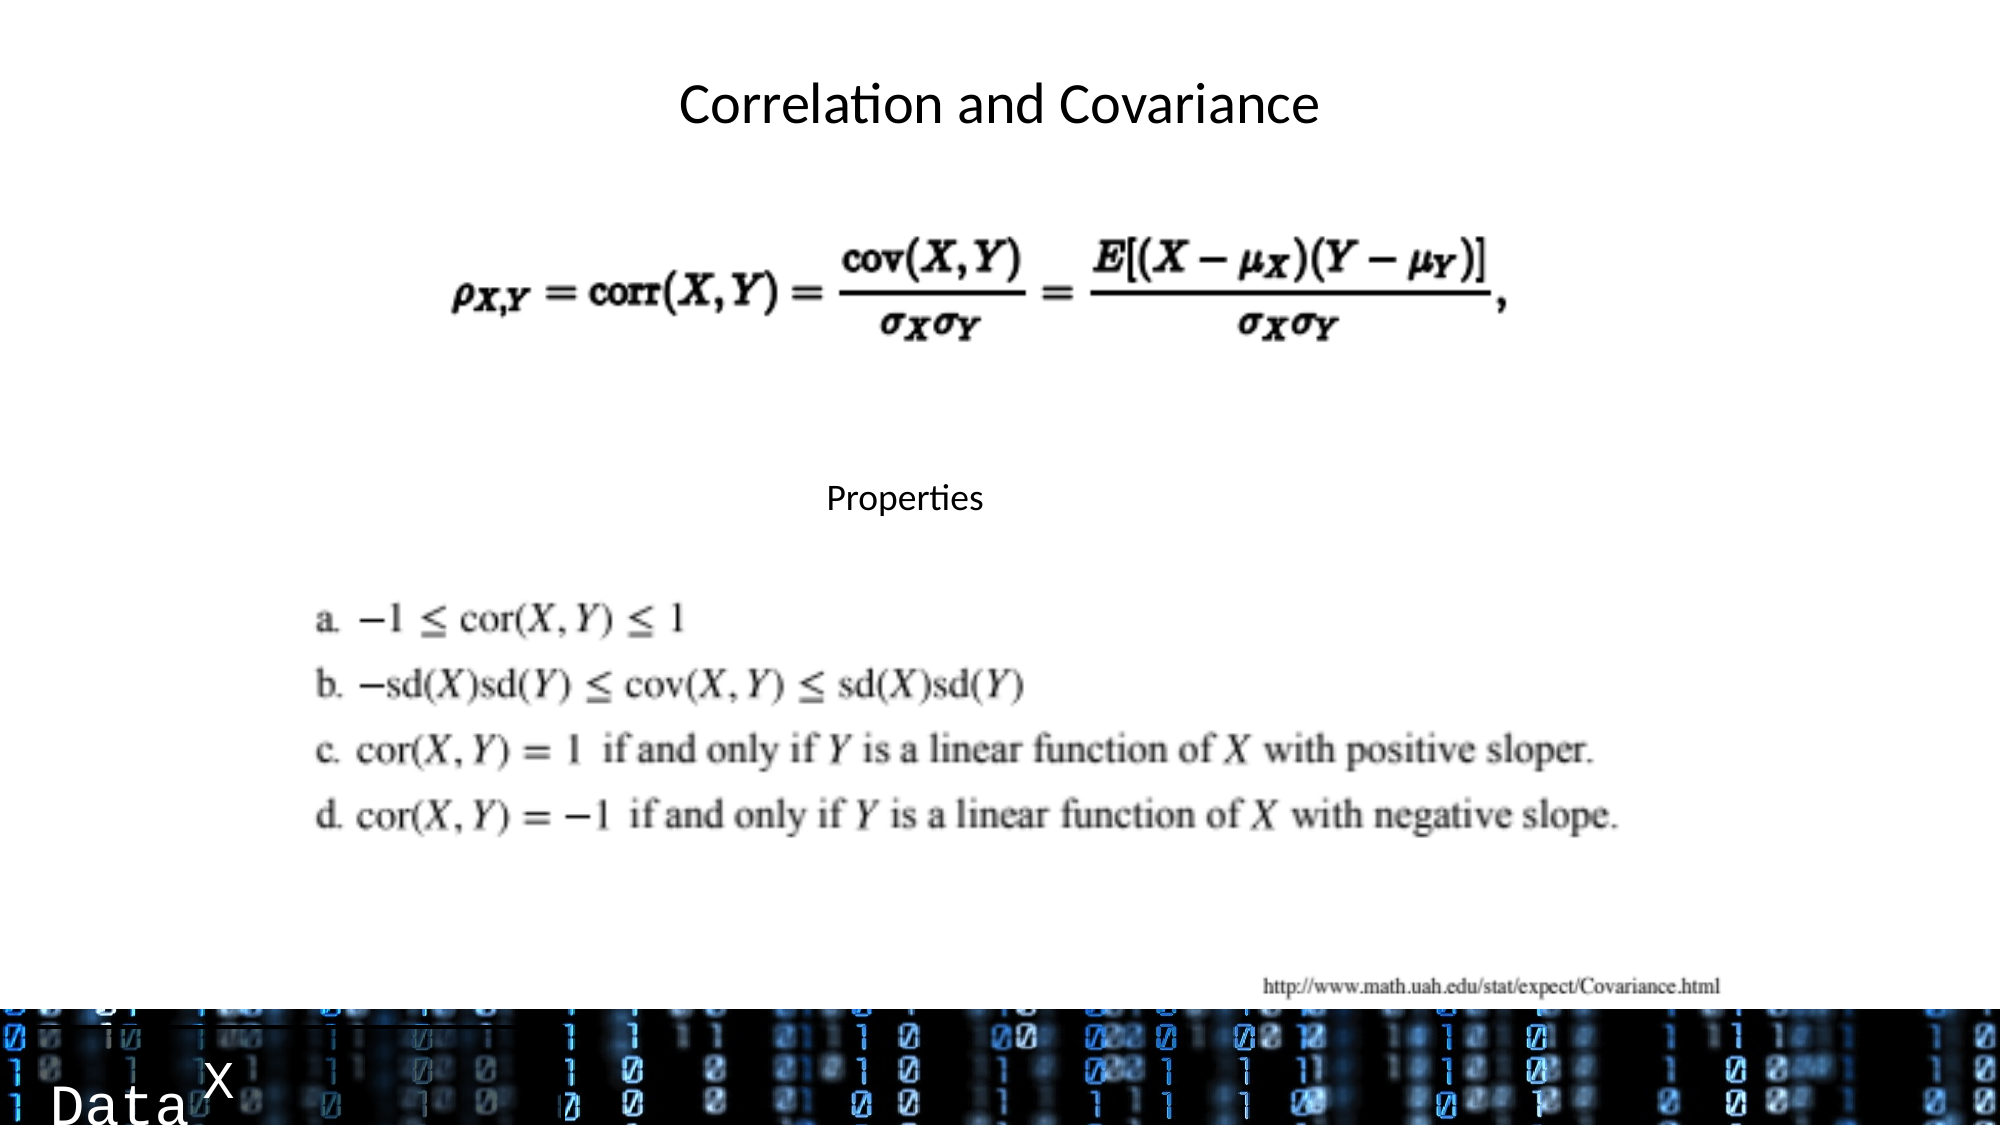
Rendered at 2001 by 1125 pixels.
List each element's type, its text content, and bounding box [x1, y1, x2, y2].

picture [1256, 970, 1726, 1003]
title Correlation and Covariance [99, 45, 1900, 155]
picture [355, 184, 1514, 383]
picture [172, 1120, 180, 1125]
picture [163, 1110, 177, 1122]
picture [37, 1029, 561, 1125]
picture [0, 1009, 2000, 1125]
picture [157, 567, 1653, 871]
picture [93, 1110, 107, 1122]
picture [59, 1091, 76, 1121]
picture [102, 1120, 110, 1125]
text_box Properties [559, 460, 1251, 531]
